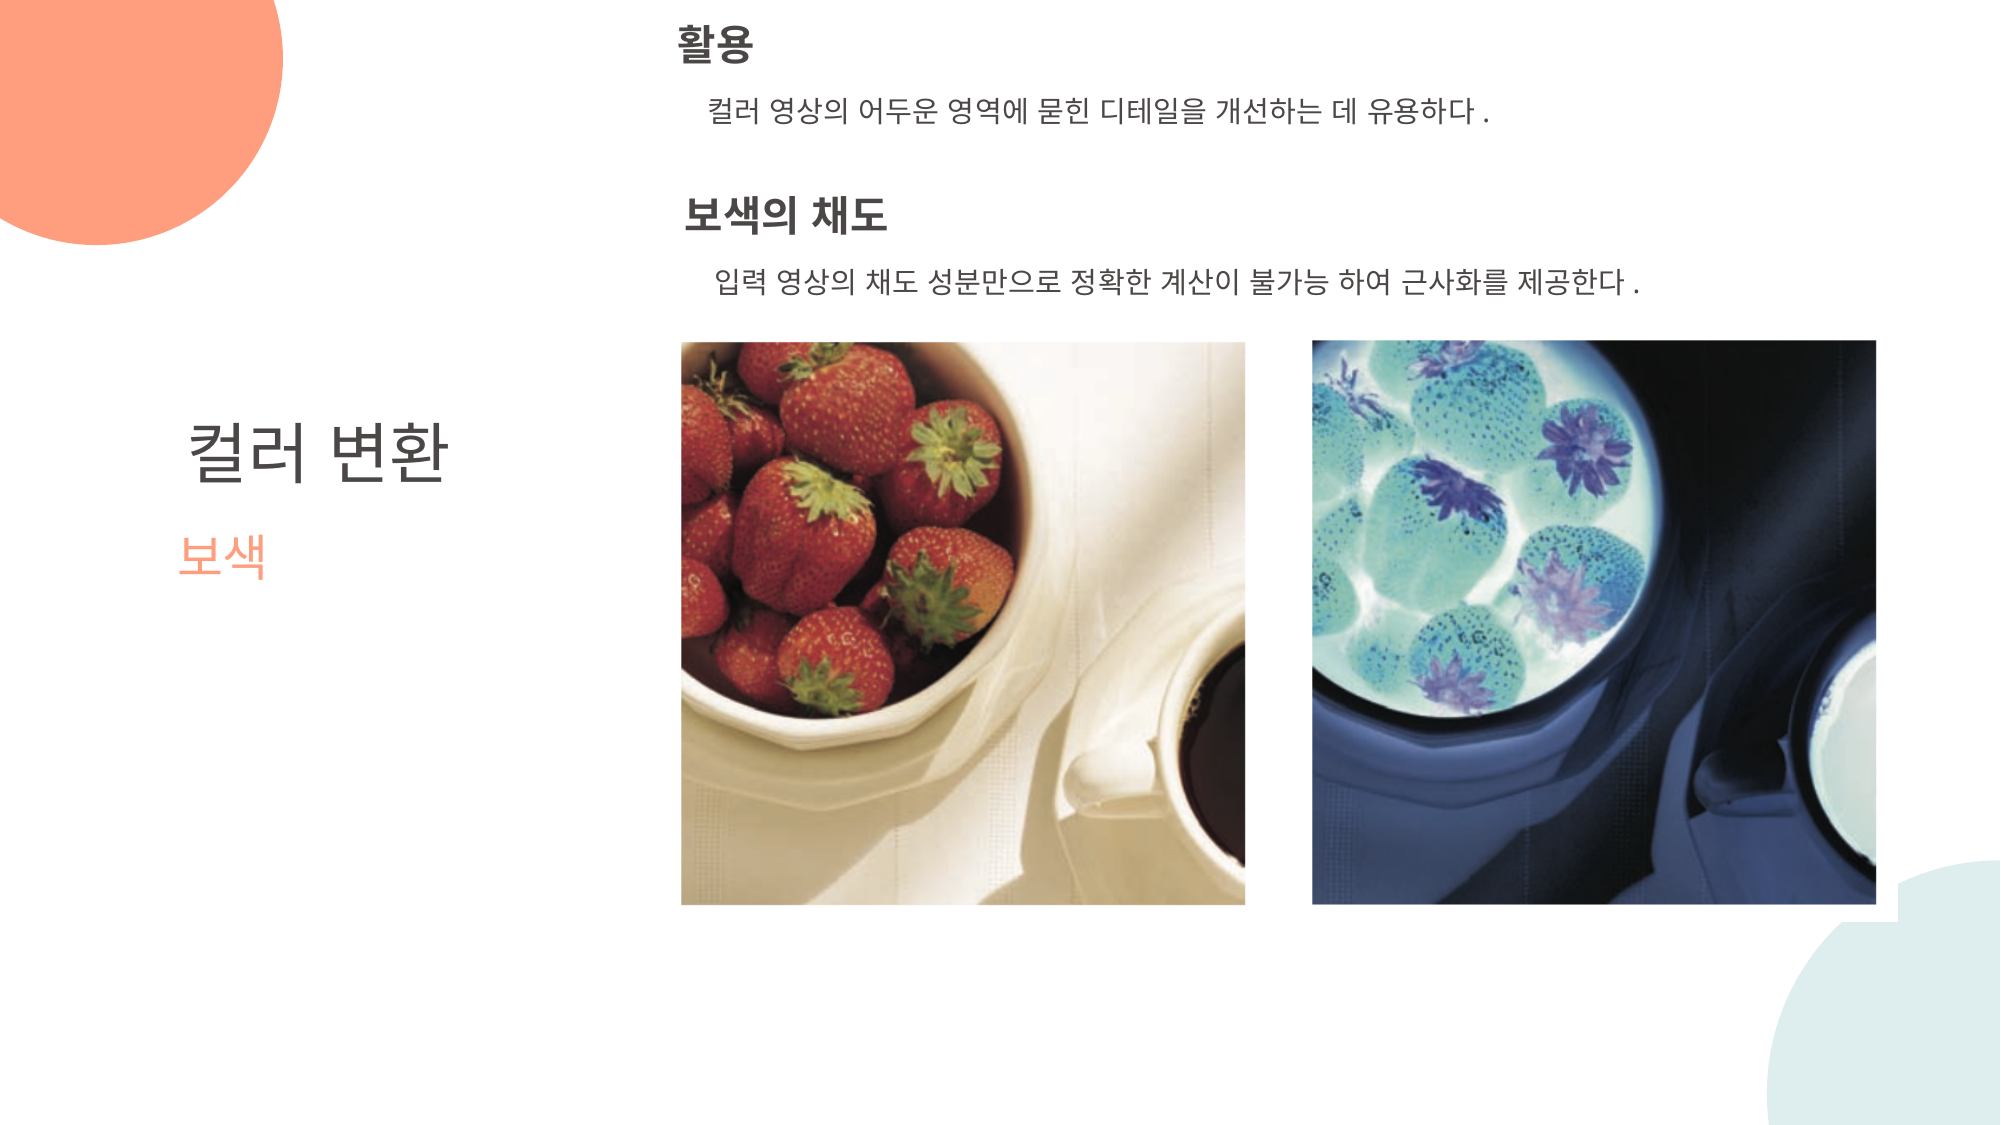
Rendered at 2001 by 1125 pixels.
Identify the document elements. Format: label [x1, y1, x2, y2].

text_box [659, 11, 1538, 137]
text_box [659, 182, 1696, 308]
picture [659, 325, 1267, 915]
text_box [0, 0, 284, 247]
picture [1290, 316, 1898, 923]
text_box [157, 404, 481, 596]
text_box [1765, 859, 2000, 1125]
